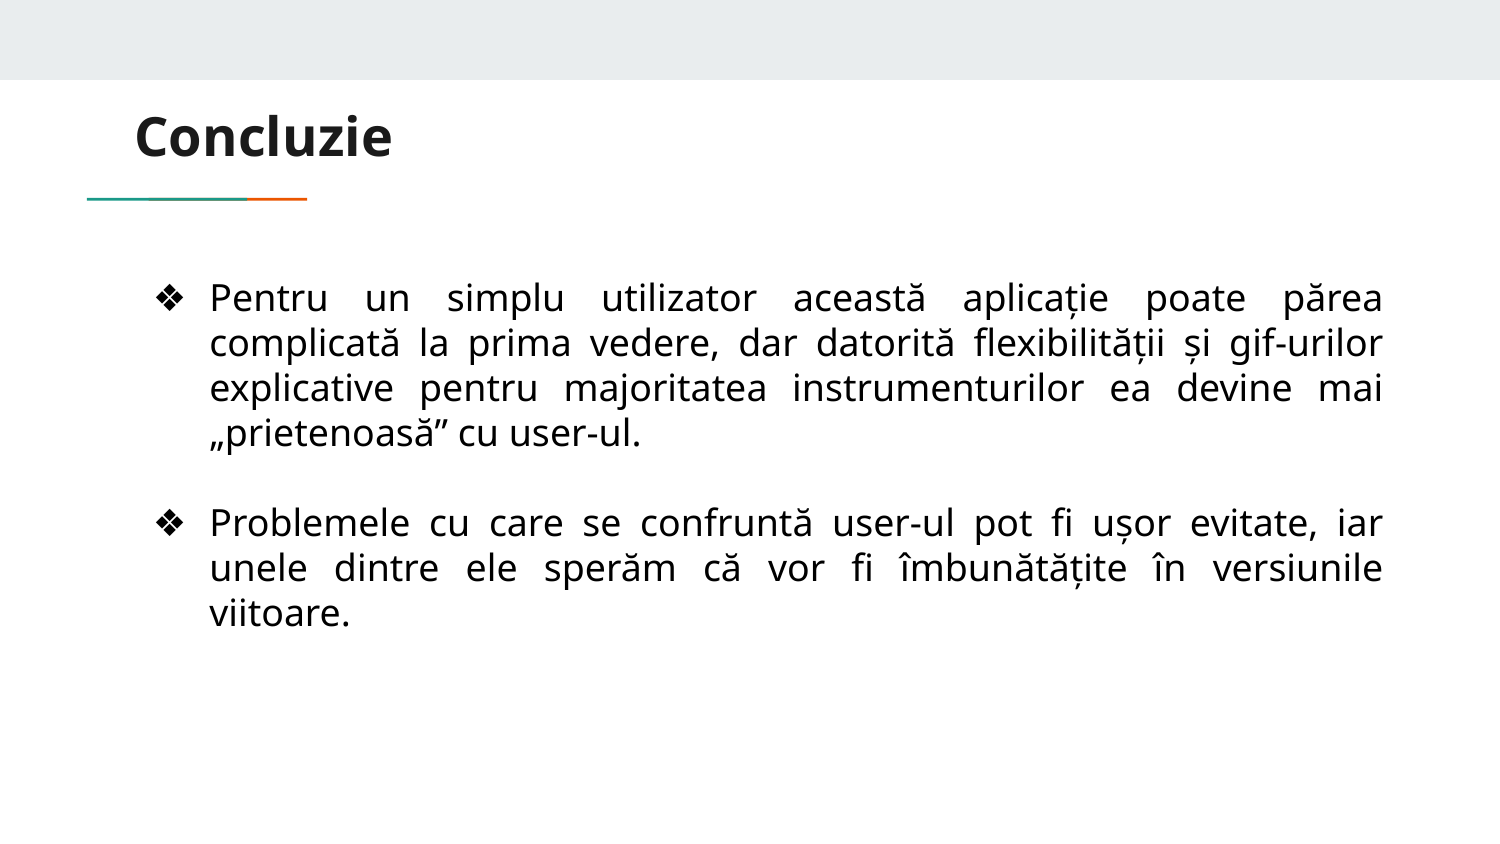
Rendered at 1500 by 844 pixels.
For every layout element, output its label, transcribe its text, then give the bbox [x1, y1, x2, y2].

text_box Pentru un simplu utilizator această aplicație poate părea complicată la prima vedere, dar datorită flexibilității și gif-urilor explicative pentru majoritatea instrumenturilor ea devine mai „prietenoasă” cu user-ul. Problemele cu care se confruntă user-ul pot fi ușor evitate, iar unele dintre ele sperăm că vor fi îmbunătățite în versiunile viitoare. [119, 259, 1400, 684]
title Concluzie [119, 86, 1381, 175]
